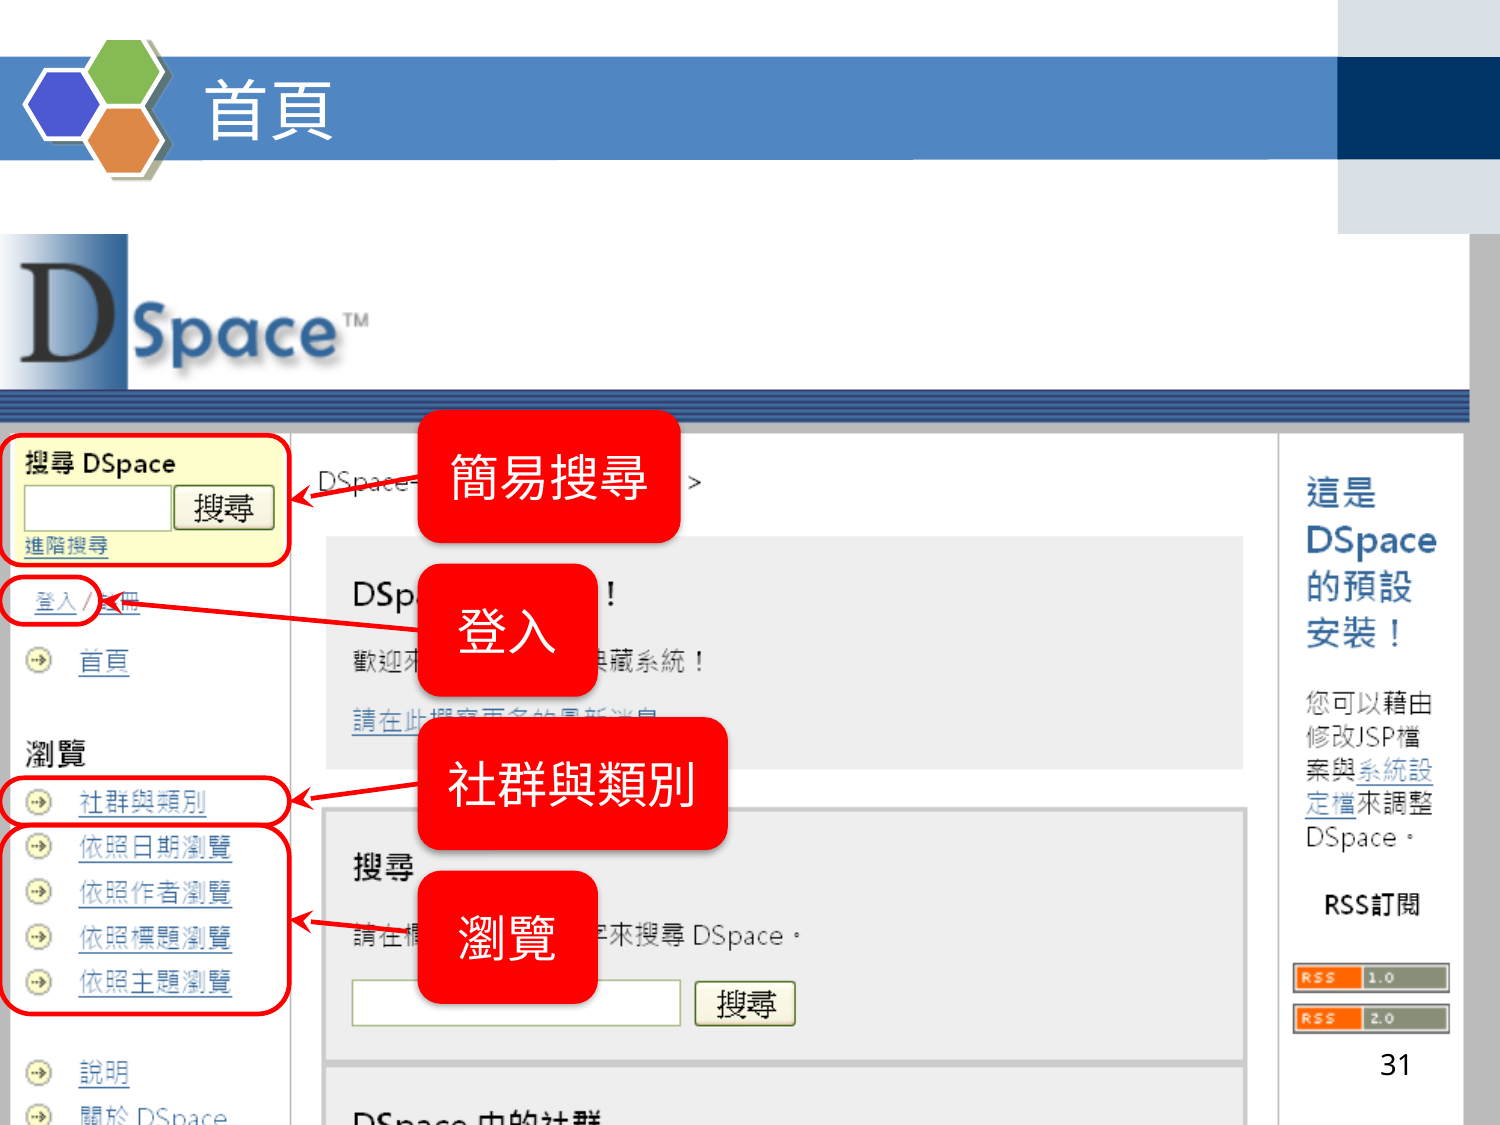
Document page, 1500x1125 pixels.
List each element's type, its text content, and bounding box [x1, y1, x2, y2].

title 首頁 [187, 62, 1288, 155]
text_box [288, 783, 420, 802]
picture [0, 234, 1500, 1125]
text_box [288, 919, 408, 932]
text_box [100, 600, 420, 631]
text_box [288, 476, 420, 501]
